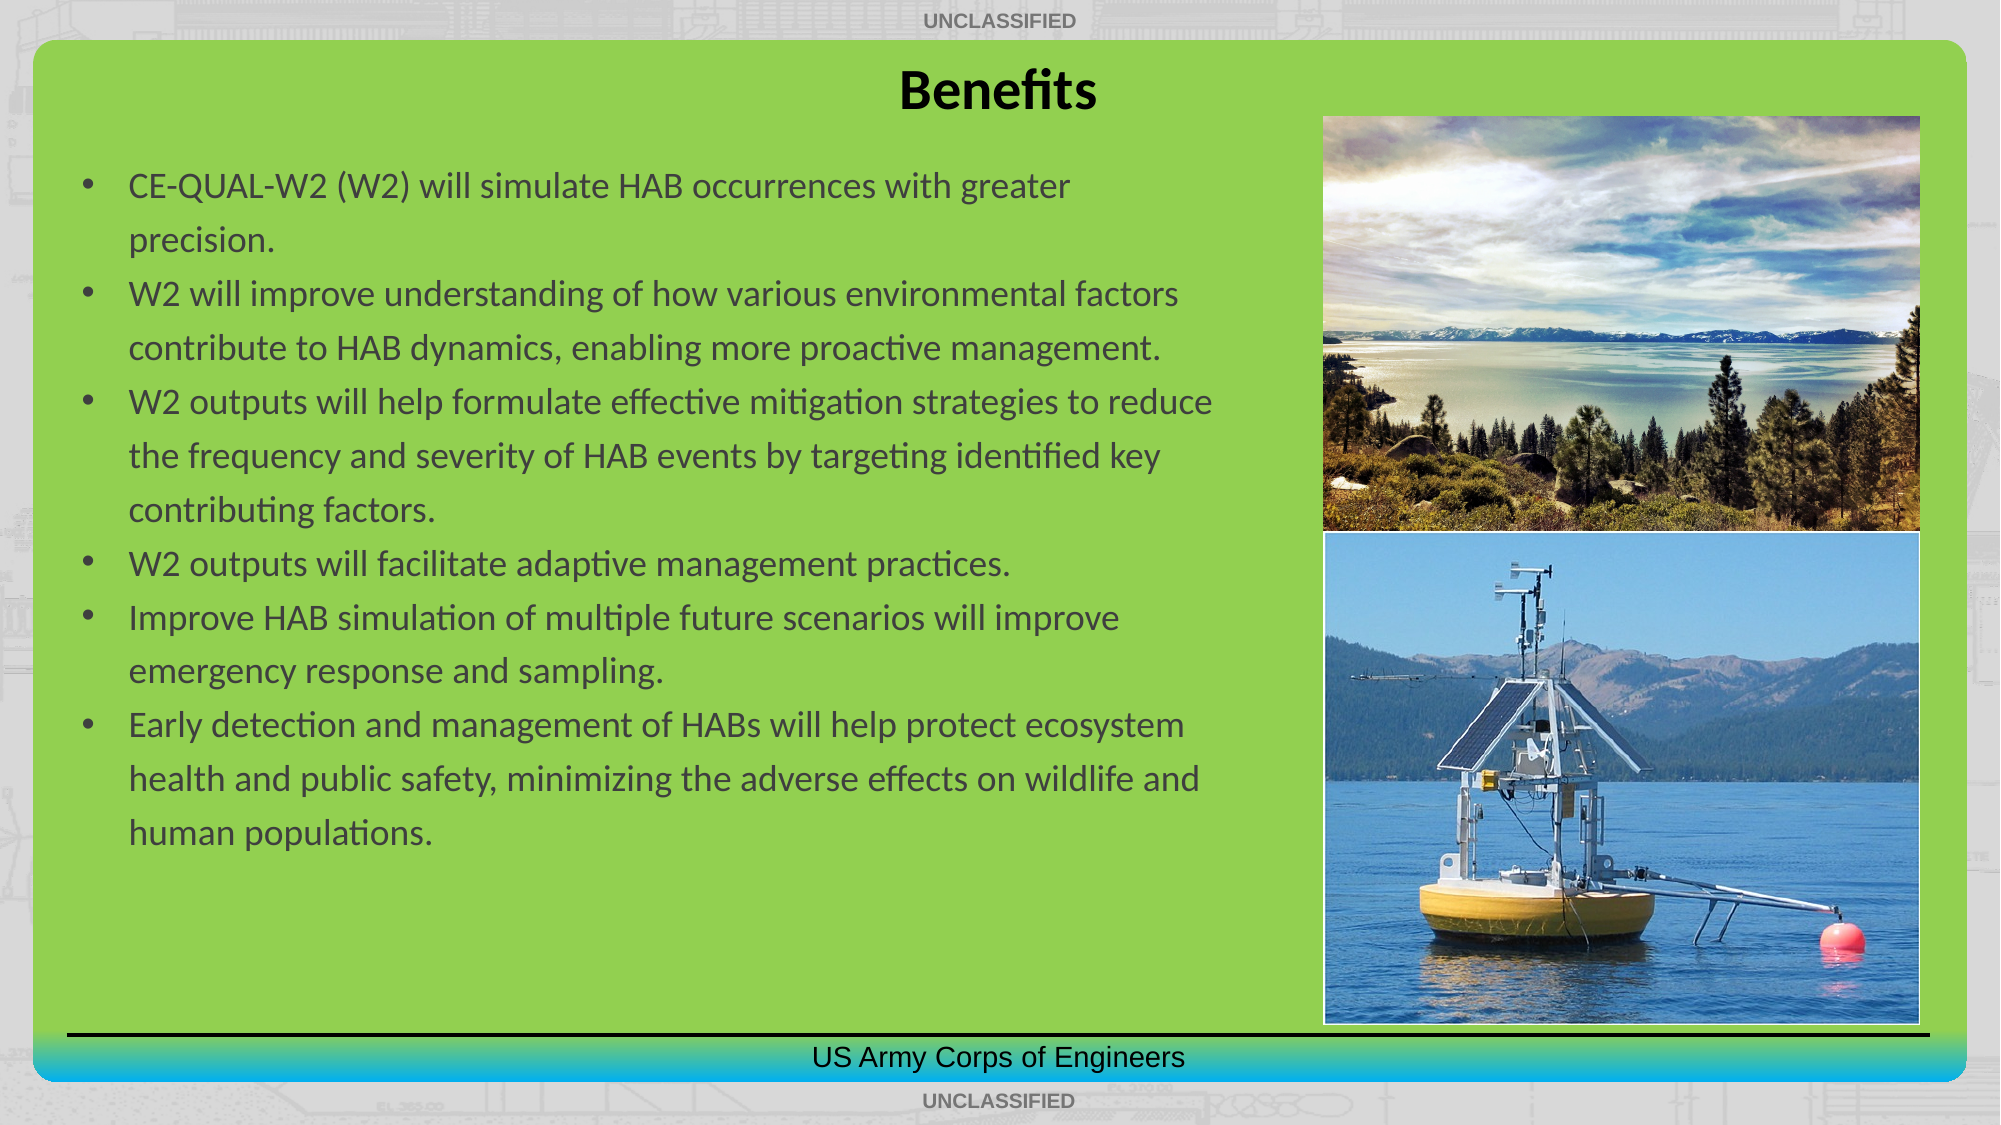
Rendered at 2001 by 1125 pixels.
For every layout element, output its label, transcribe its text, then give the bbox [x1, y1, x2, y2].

picture [0, 0, 2000, 1125]
title Benefits [31, 40, 1966, 132]
list CE-QUAL-W2 (W2) will simulate HAB occurrences with greater precision. W2 will improve understanding of how various environmental factors contribute to HAB dynamics, enabling more proactive management. W2 outputs will help formulate effective mitigation strategies to reduce the frequency and severity of HAB events by targeting identified key contributing factors. W2 outputs will facilitate adaptive management practices. Improve HAB simulation of multiple future scenarios will improve emergency response and sampling. Early detection and management of HABs will help protect ecosystem health and public safety, minimizing the adverse effects on wildlife and human populations. [66, 144, 1240, 1009]
